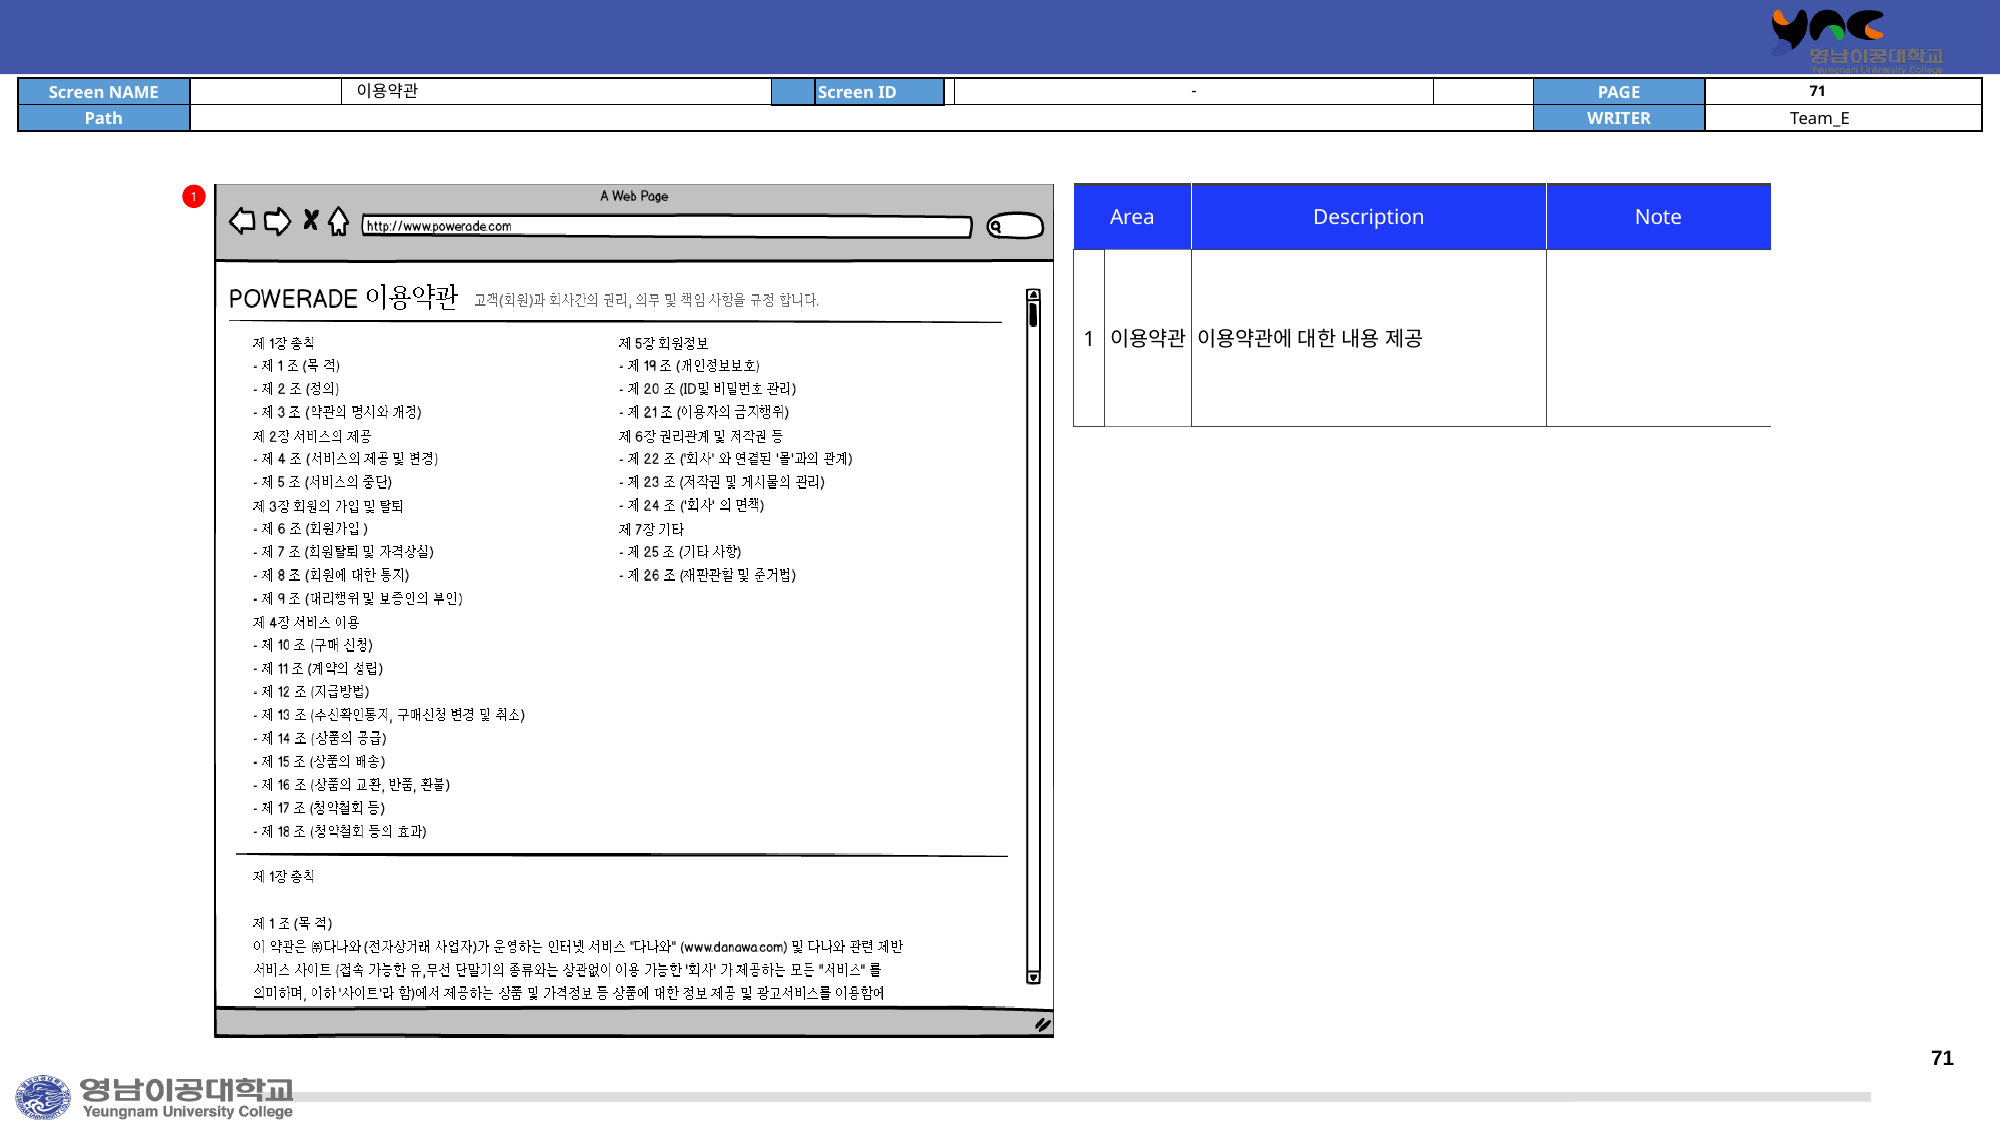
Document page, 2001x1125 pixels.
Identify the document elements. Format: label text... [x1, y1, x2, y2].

table_cell 1 [1074, 250, 1104, 426]
table_header Note [1547, 186, 1771, 249]
table_header Description [1192, 186, 1546, 249]
table_cell 이용약관에 대한 내용 제공 [1192, 250, 1546, 426]
picture [15, 1075, 293, 1120]
table_cell [1547, 250, 1771, 426]
table_header Area [1074, 186, 1191, 249]
list 이용약관 [341, 77, 816, 105]
title - [954, 77, 1434, 105]
table_cell 이용약관 [1105, 250, 1191, 426]
text_box 1 [181, 183, 207, 210]
picture [1771, 9, 1943, 74]
slide_number 71 [1821, 1037, 1969, 1063]
text_box [0, 0, 2000, 75]
picture [214, 184, 1054, 1038]
